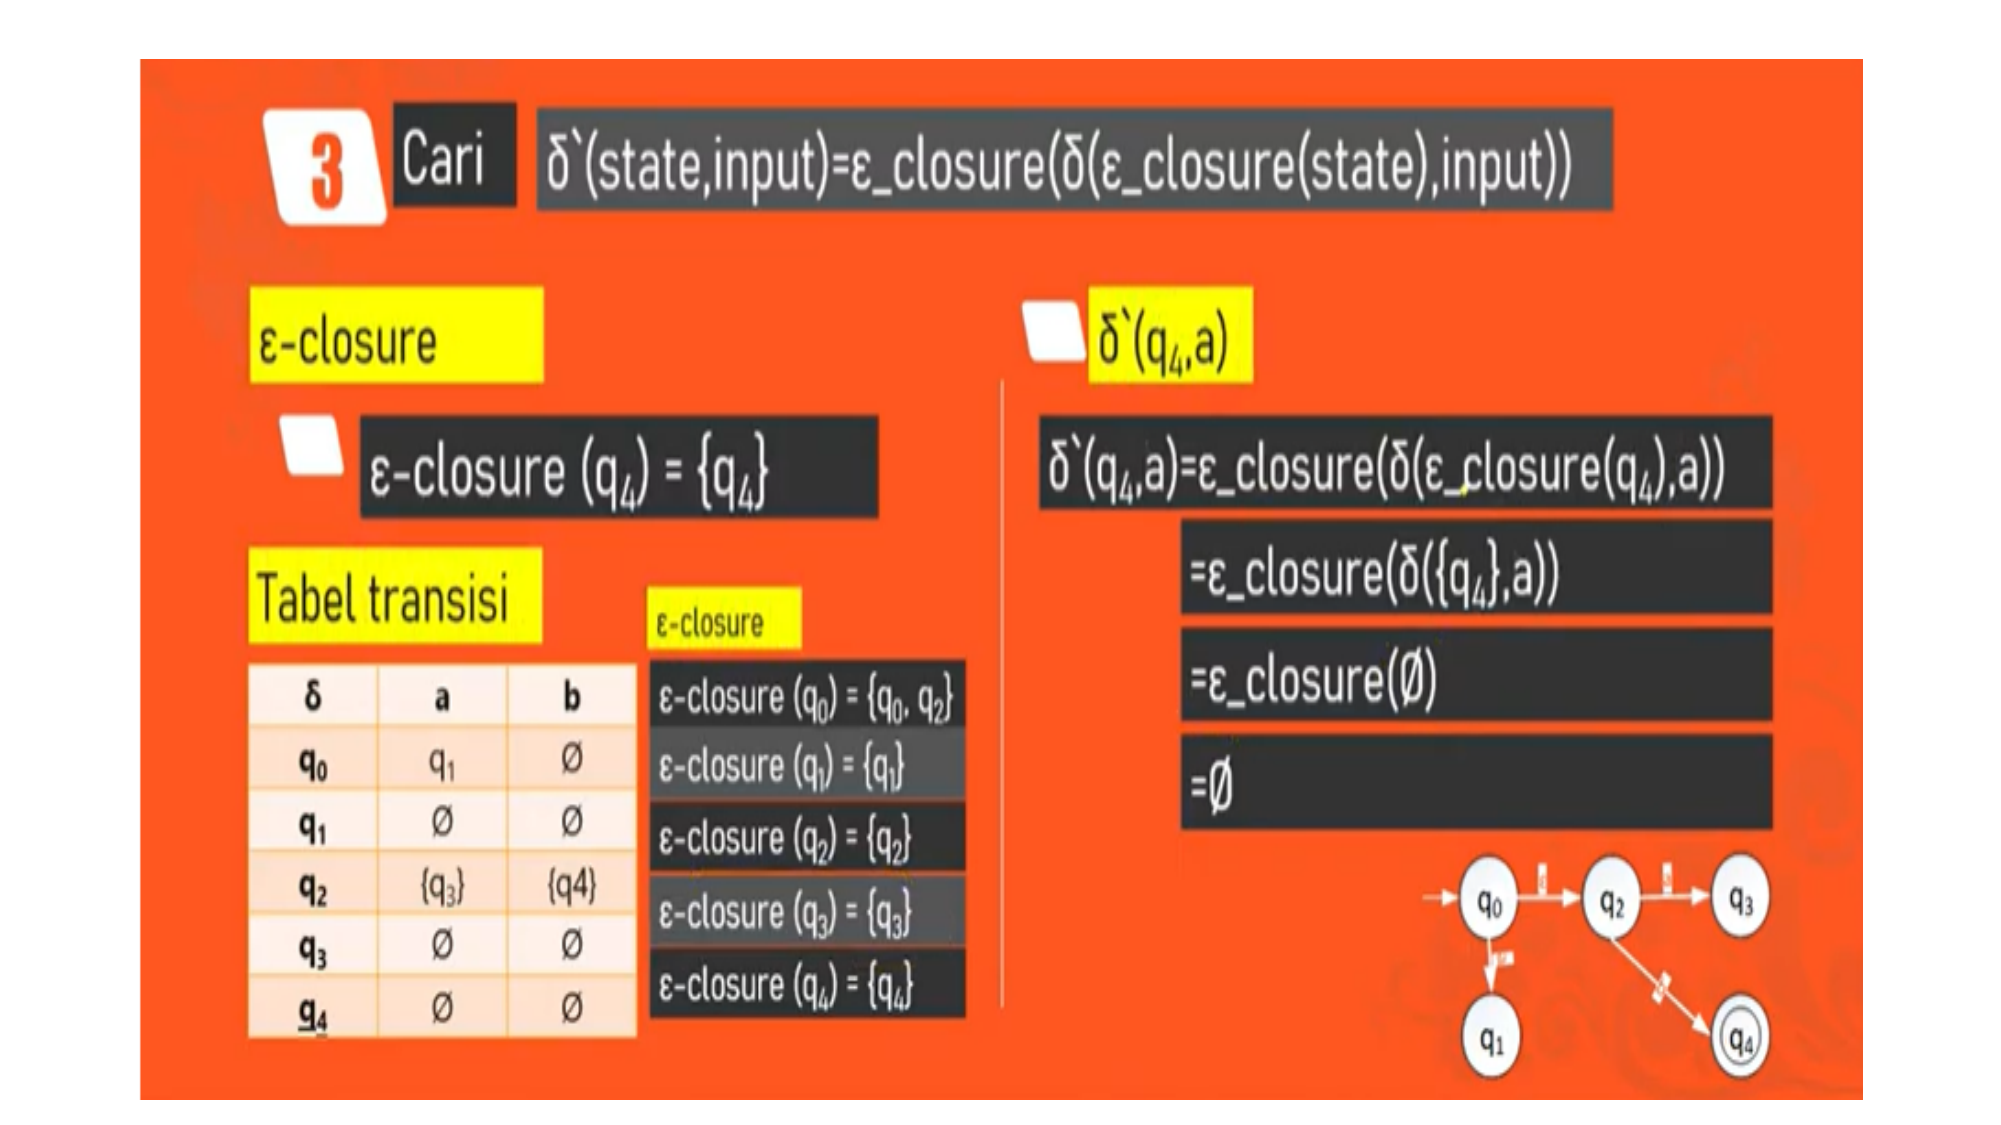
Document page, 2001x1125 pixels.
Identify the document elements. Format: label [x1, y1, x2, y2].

list [137, 59, 1863, 1100]
